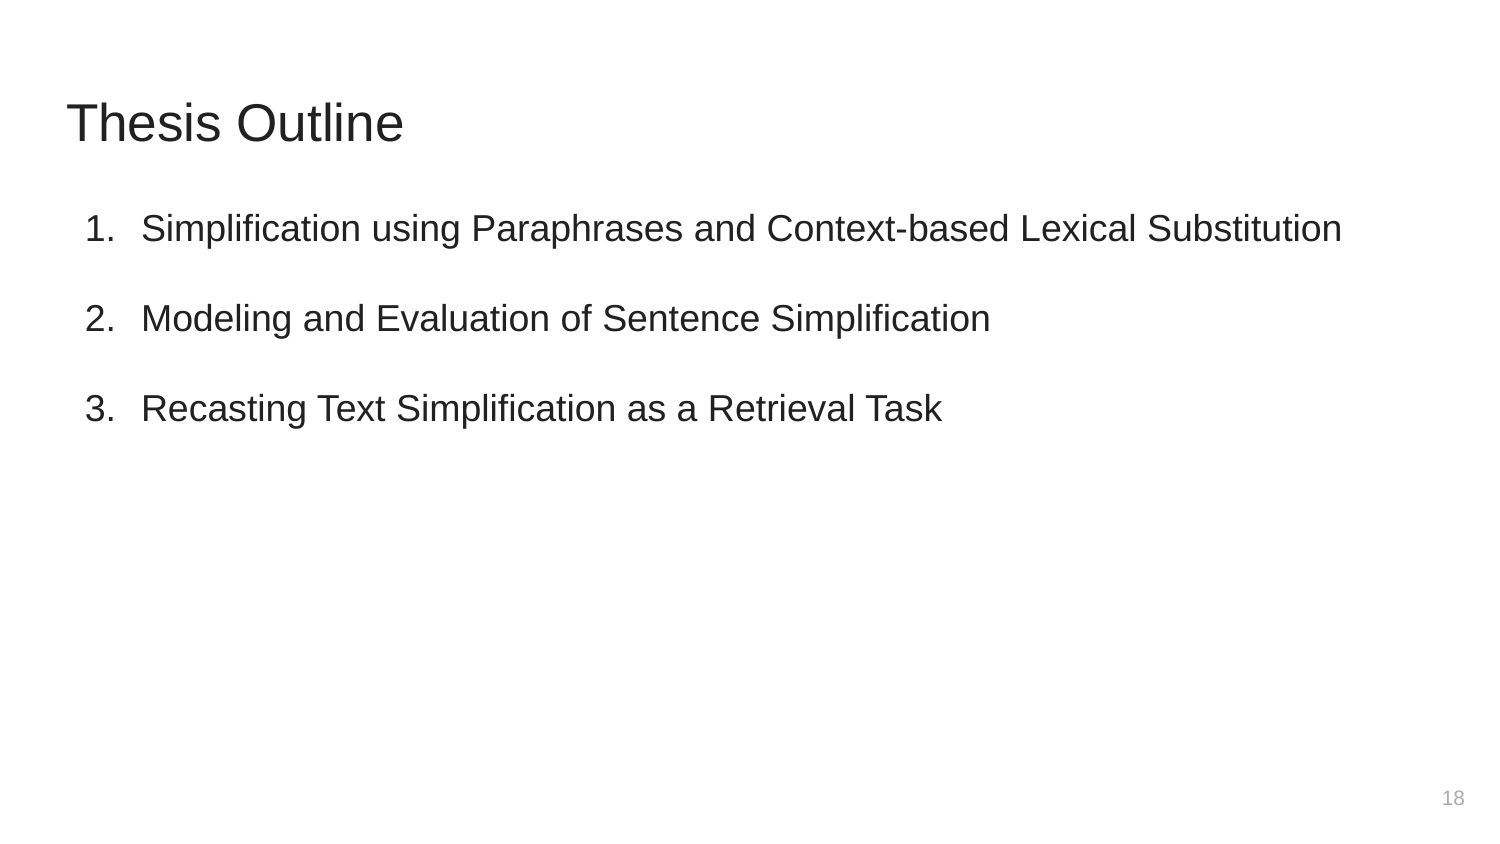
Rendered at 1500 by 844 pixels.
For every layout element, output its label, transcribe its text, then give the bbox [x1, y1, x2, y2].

title Thesis Outline [51, 72, 1449, 167]
list Simplification using Paraphrases and Context-based Lexical Substitution Modeling and Evaluation of Sentence Simplification Recasting Text Simplification as a Retrieval Task [51, 189, 1489, 750]
slide_number ‹#› [1389, 764, 1480, 830]
